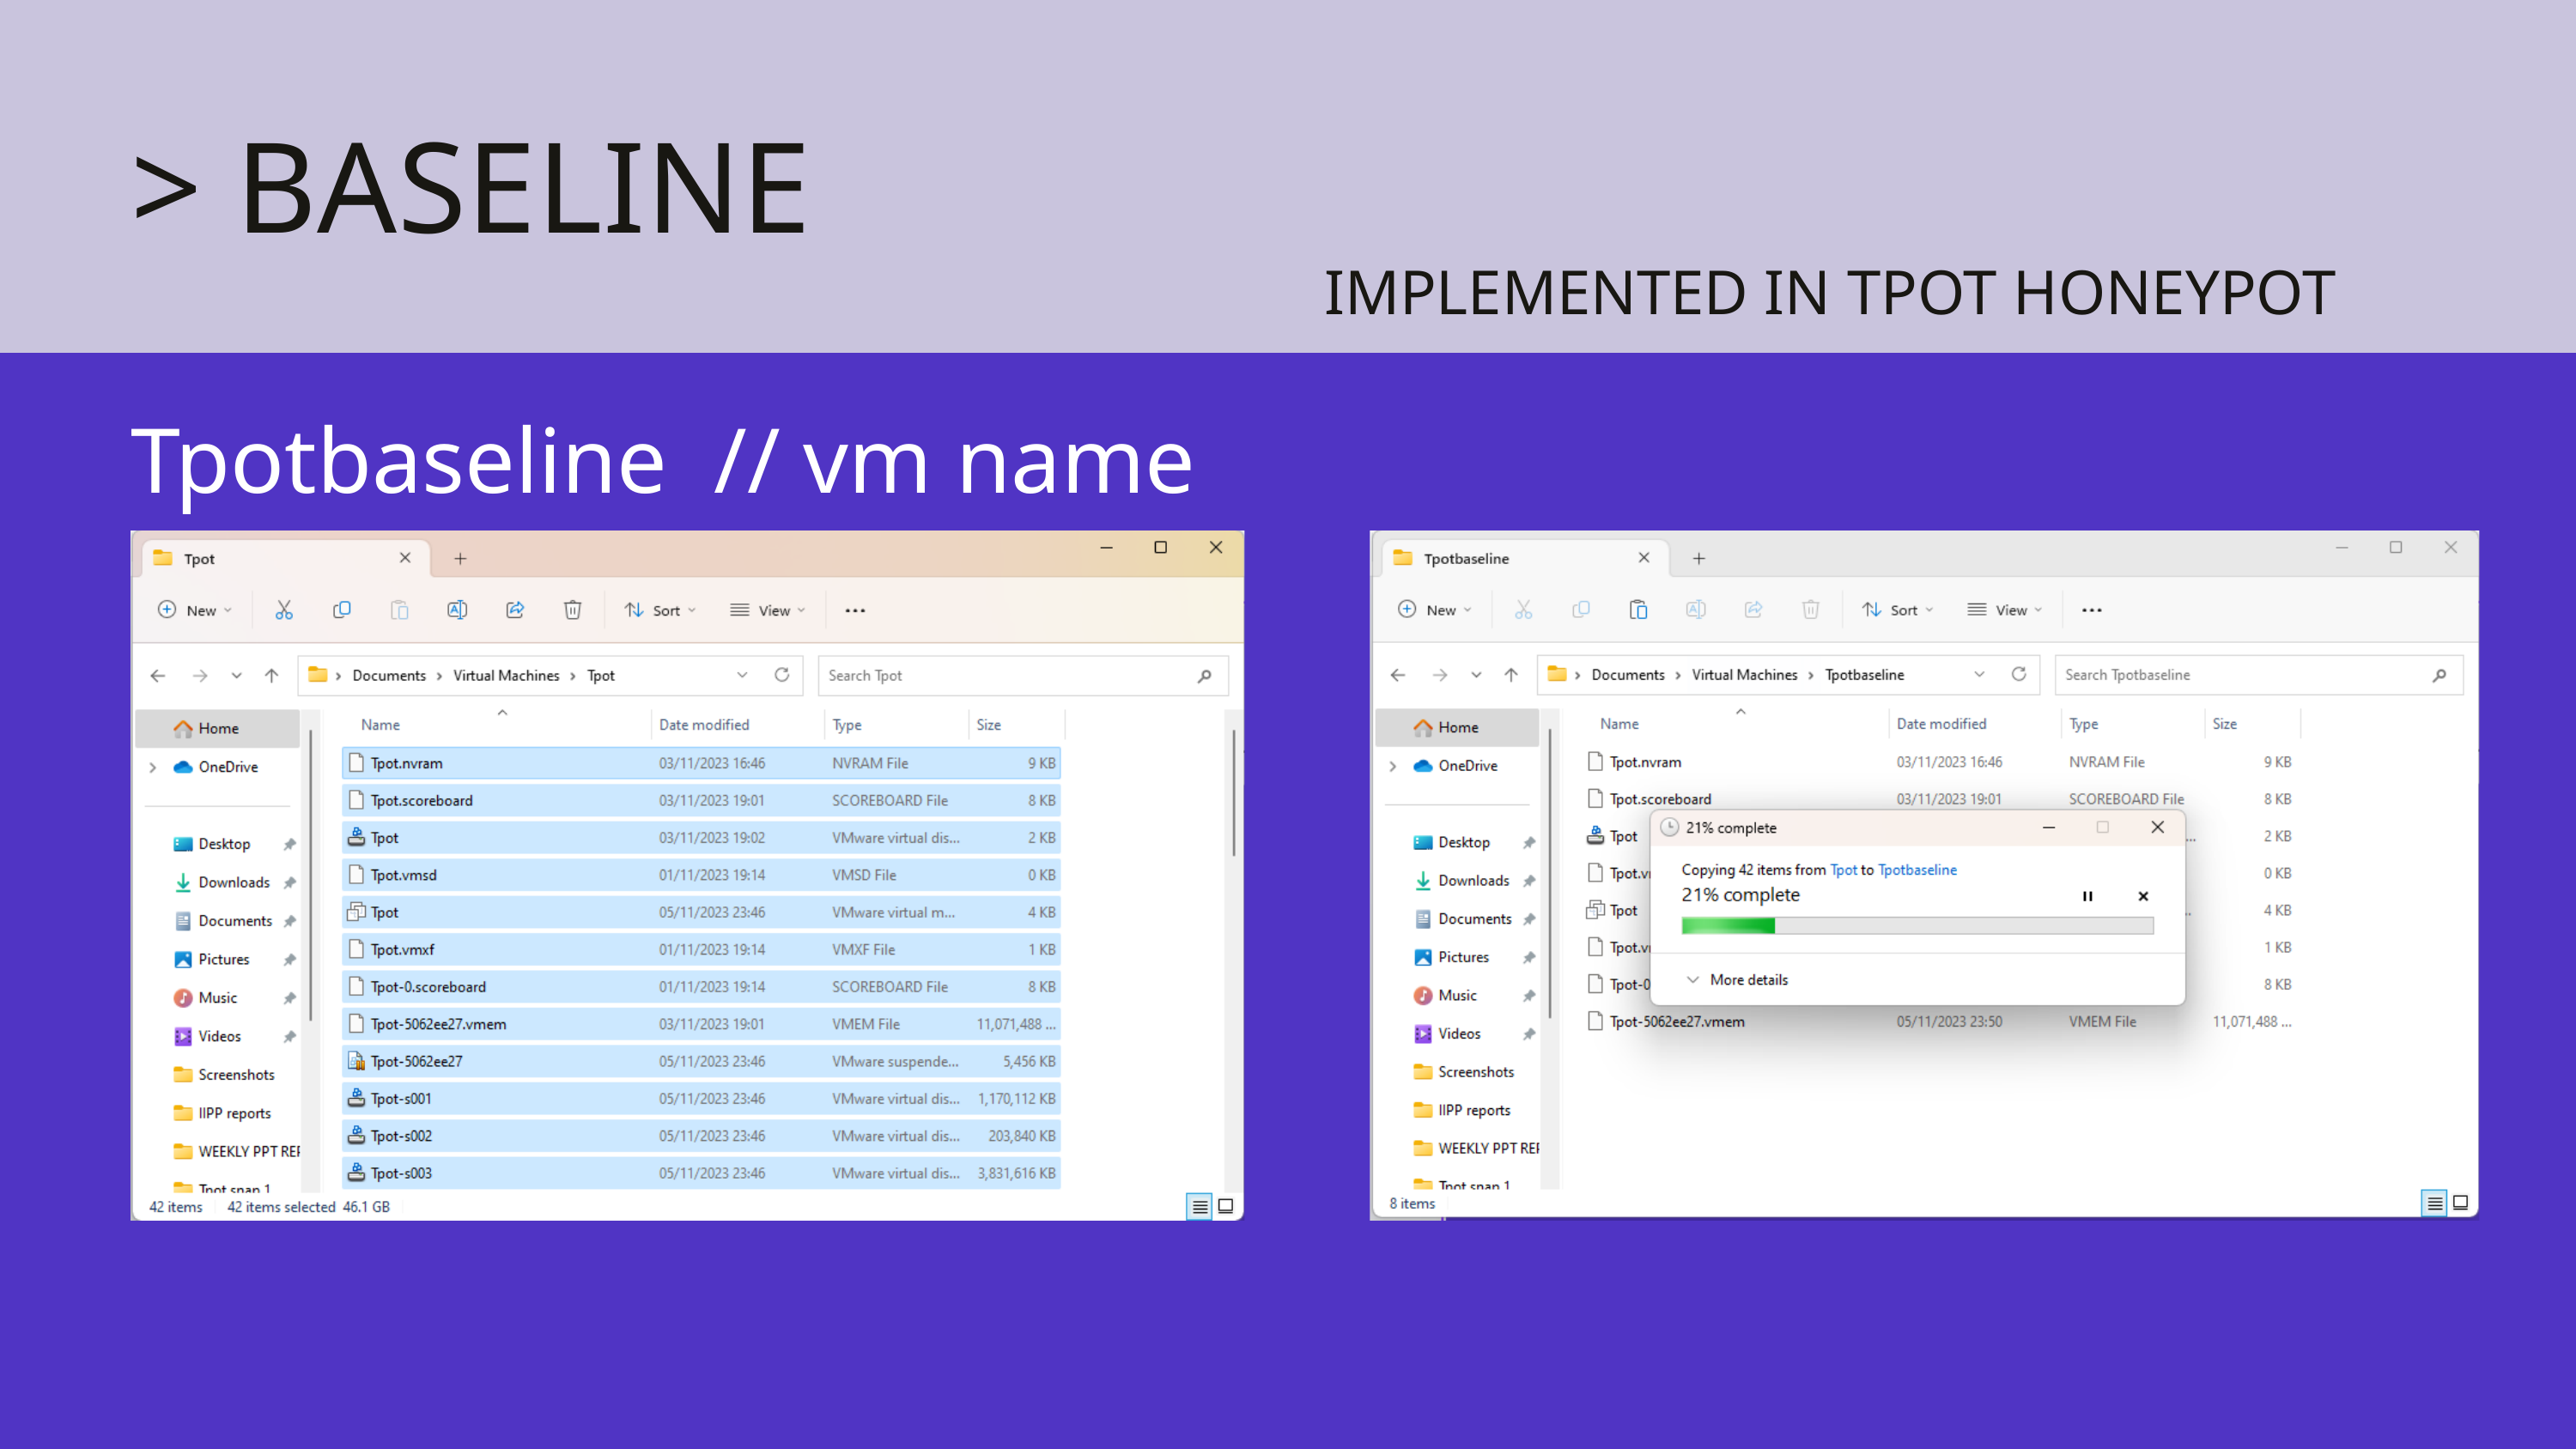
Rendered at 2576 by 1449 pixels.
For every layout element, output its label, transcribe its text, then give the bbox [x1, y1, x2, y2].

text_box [0, 0, 2576, 353]
text_box [131, 530, 1245, 1221]
text_box Tpotbaseline // vm name [131, 385, 2148, 512]
text_box [1370, 530, 2480, 1221]
